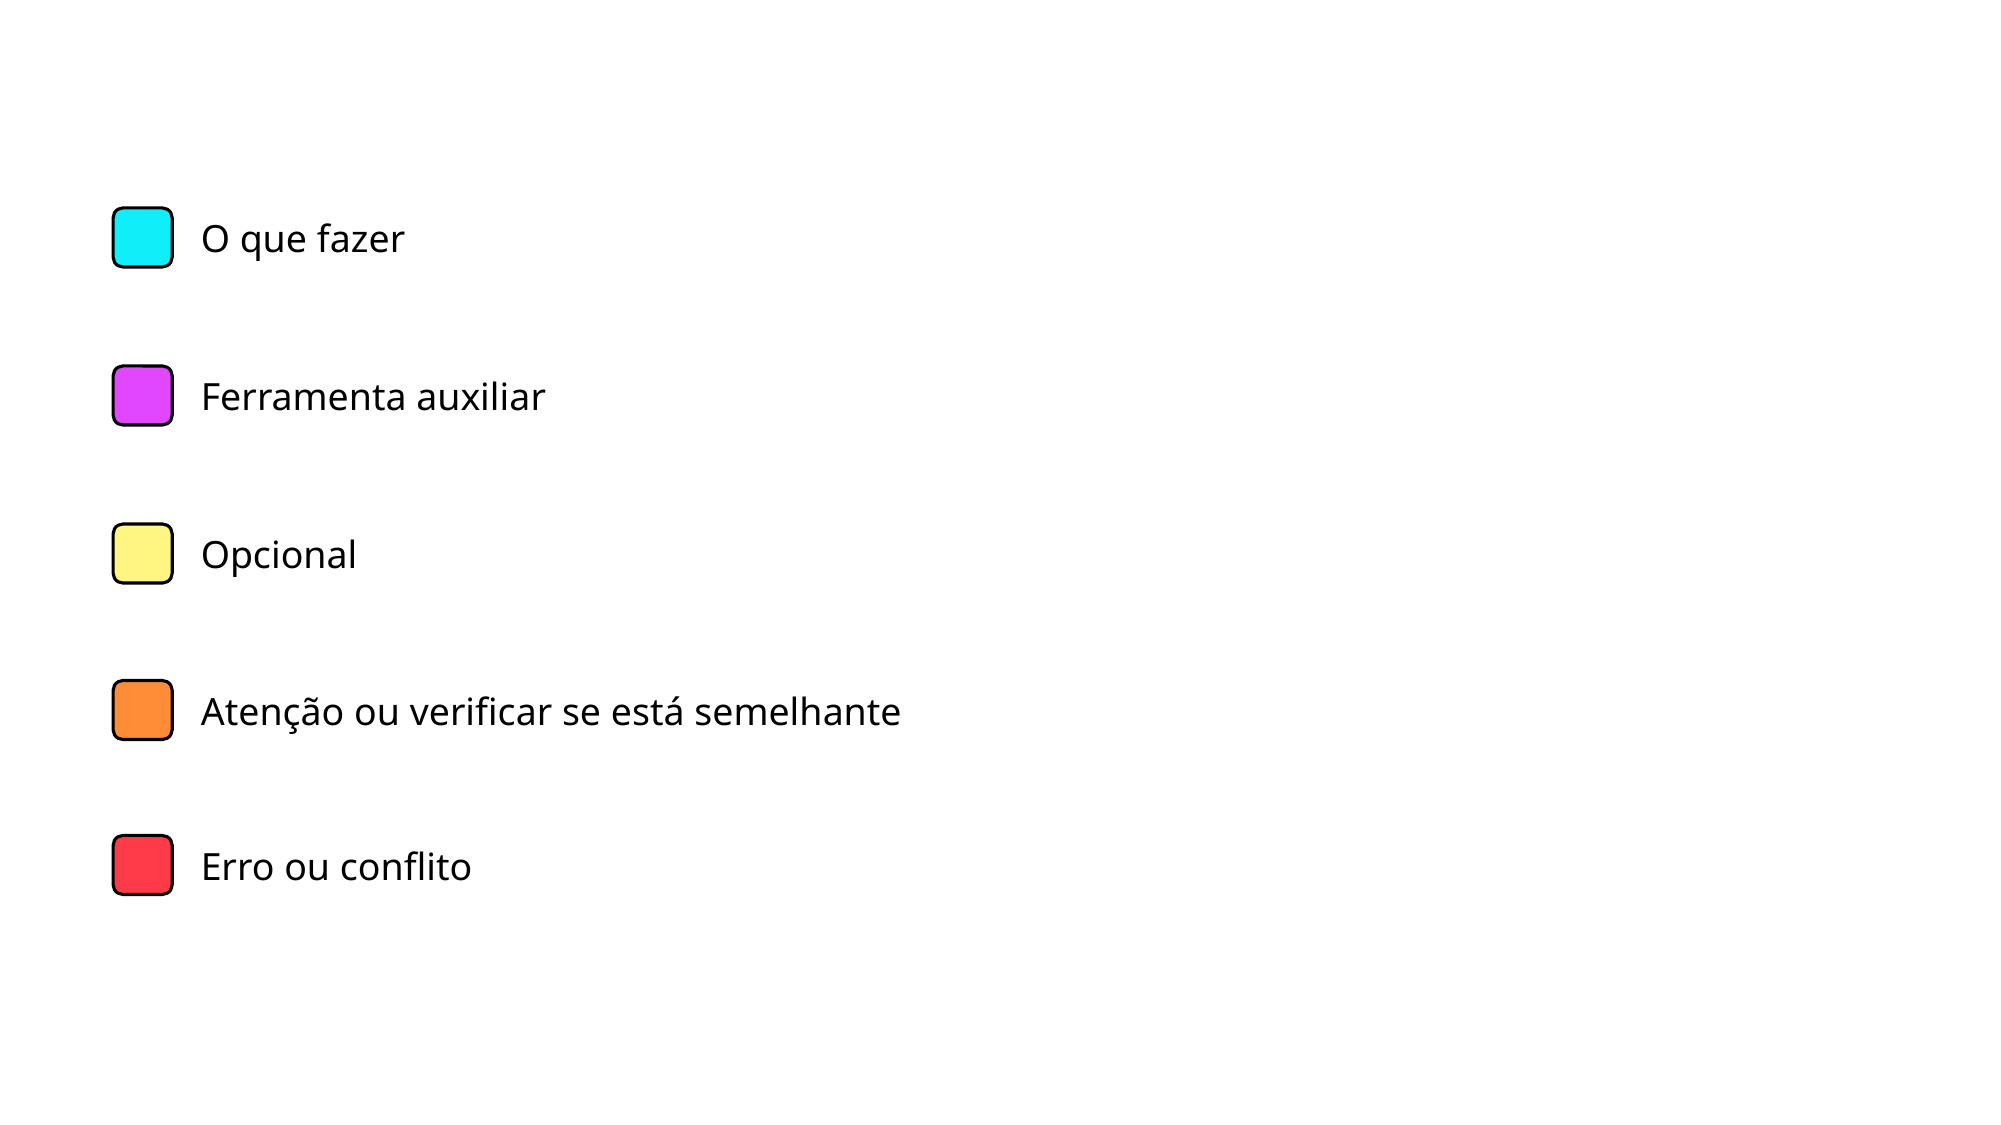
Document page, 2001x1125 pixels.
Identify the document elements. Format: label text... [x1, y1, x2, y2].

text_box Erro ou conflito [186, 835, 819, 896]
text_box [111, 364, 174, 427]
text_box [111, 833, 174, 897]
text_box O que fazer [186, 207, 575, 268]
text_box Ferramenta auxiliar [186, 365, 575, 426]
text_box [111, 522, 174, 585]
text_box Atenção ou verificar se está semelhante [186, 680, 1075, 741]
text_box Opcional [186, 523, 575, 584]
text_box [111, 206, 174, 269]
text_box [111, 678, 174, 742]
